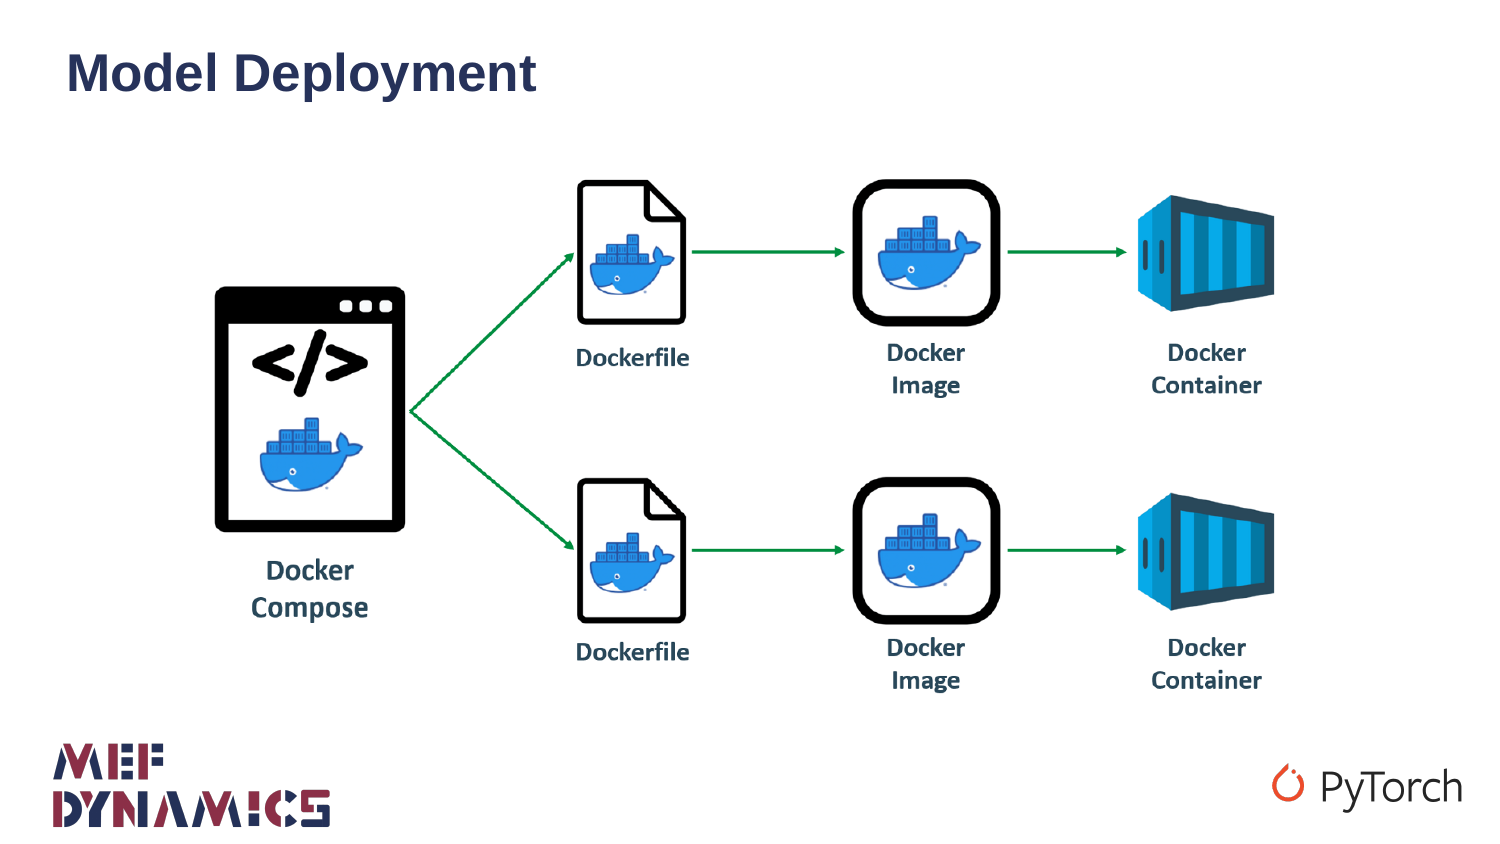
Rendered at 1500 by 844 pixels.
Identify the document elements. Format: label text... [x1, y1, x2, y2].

title Model Deployment [51, 23, 1449, 118]
picture [50, 742, 333, 830]
picture [1258, 734, 1475, 838]
picture [187, 142, 1313, 719]
